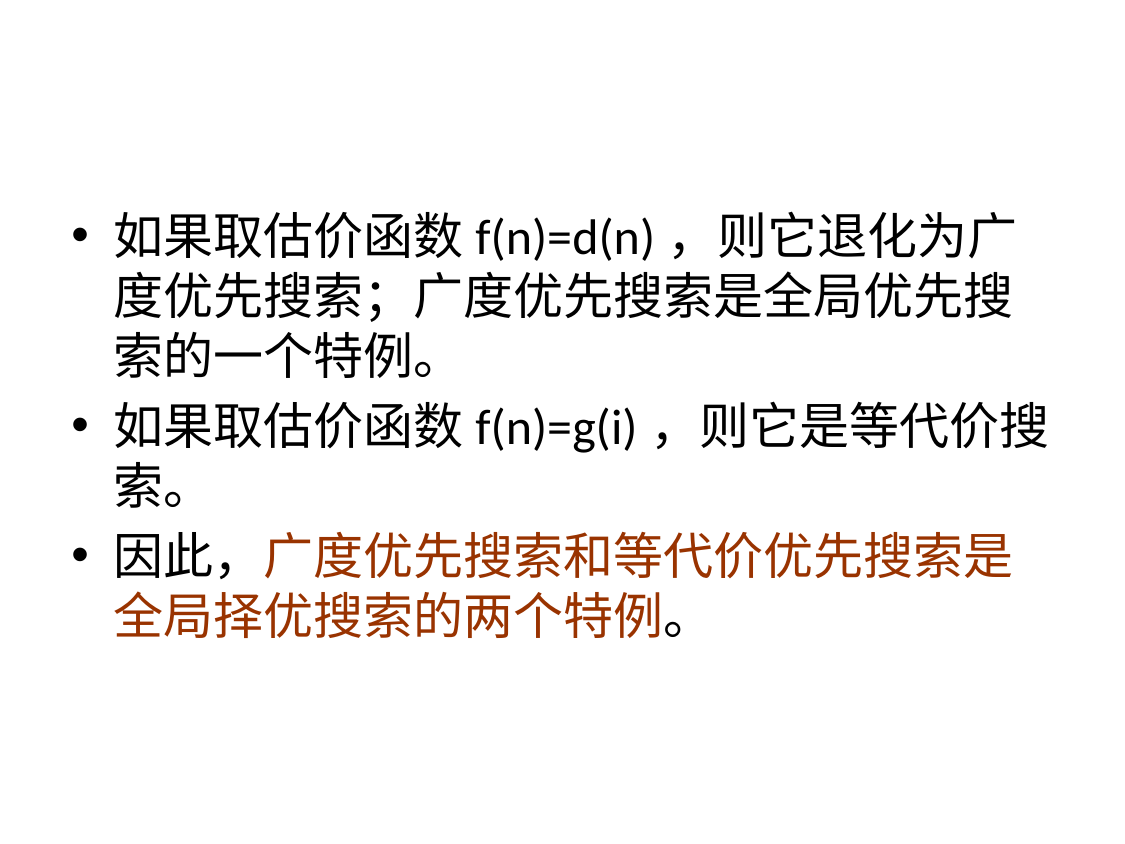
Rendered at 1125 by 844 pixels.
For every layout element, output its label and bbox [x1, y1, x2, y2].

list [56, 196, 1069, 754]
